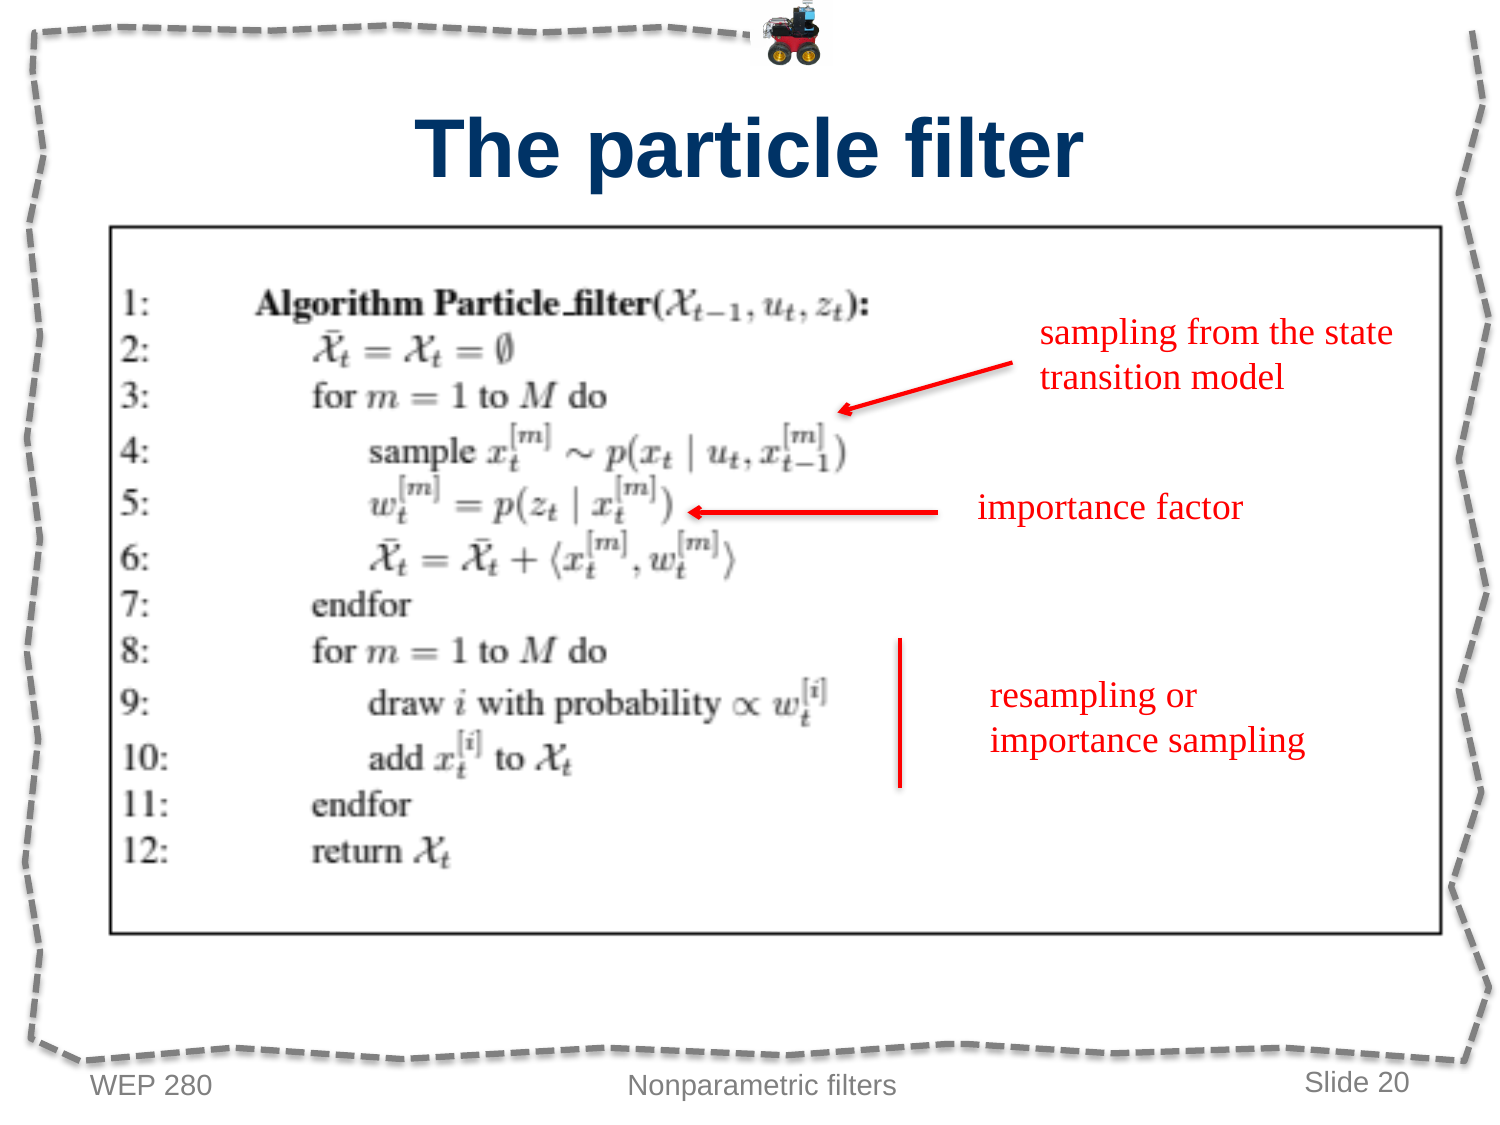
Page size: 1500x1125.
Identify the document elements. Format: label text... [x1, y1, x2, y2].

picture [87, 212, 1470, 963]
slide_number Slide 20 [1074, 1058, 1426, 1103]
picture [750, 0, 833, 50]
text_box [837, 362, 1013, 413]
title The particle filter [75, 50, 1425, 238]
slide_number WEP 280 [75, 1058, 425, 1103]
footer Nonparametric filters [512, 1058, 1013, 1103]
